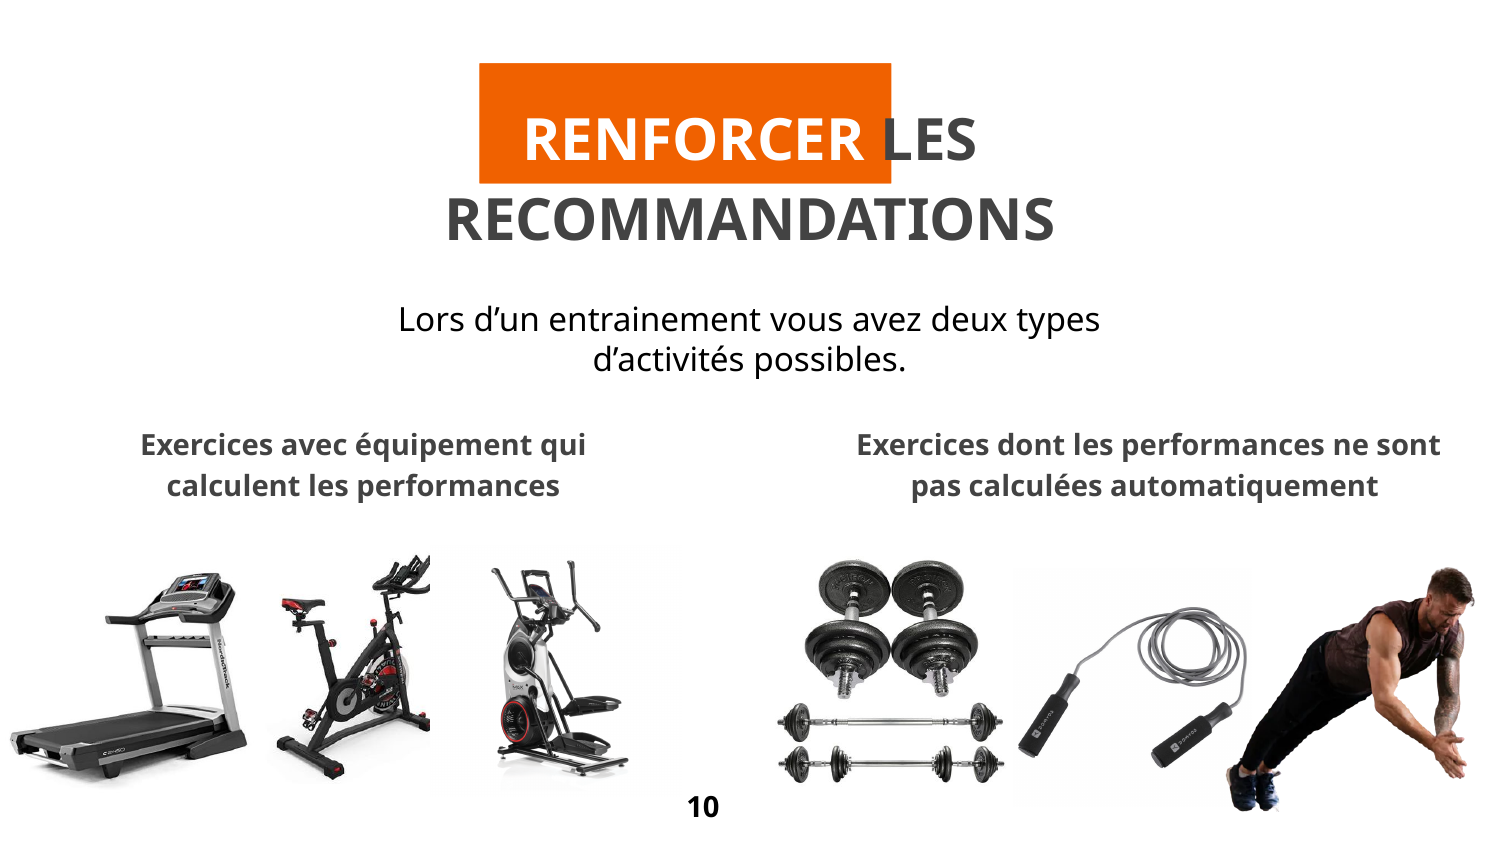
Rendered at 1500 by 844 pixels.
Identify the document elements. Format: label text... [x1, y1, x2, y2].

text_box [479, 163, 892, 184]
text_box 10 [671, 781, 1143, 831]
text_box [39, 0, 1091, 306]
text_box [479, 63, 892, 76]
text_box Exercices dont les performances ne sont pas calculées automatiquement [839, 406, 1458, 566]
picture [0, 538, 682, 797]
subtitle RENFORCER LES RECOMMANDATIONS [393, 76, 1107, 163]
text_box Exercices avec équipement qui calculent les performances [95, 406, 633, 543]
picture [757, 512, 1500, 844]
text_box Lors d’un entrainement vous avez deux types d’activités possibles. [374, 290, 1125, 386]
